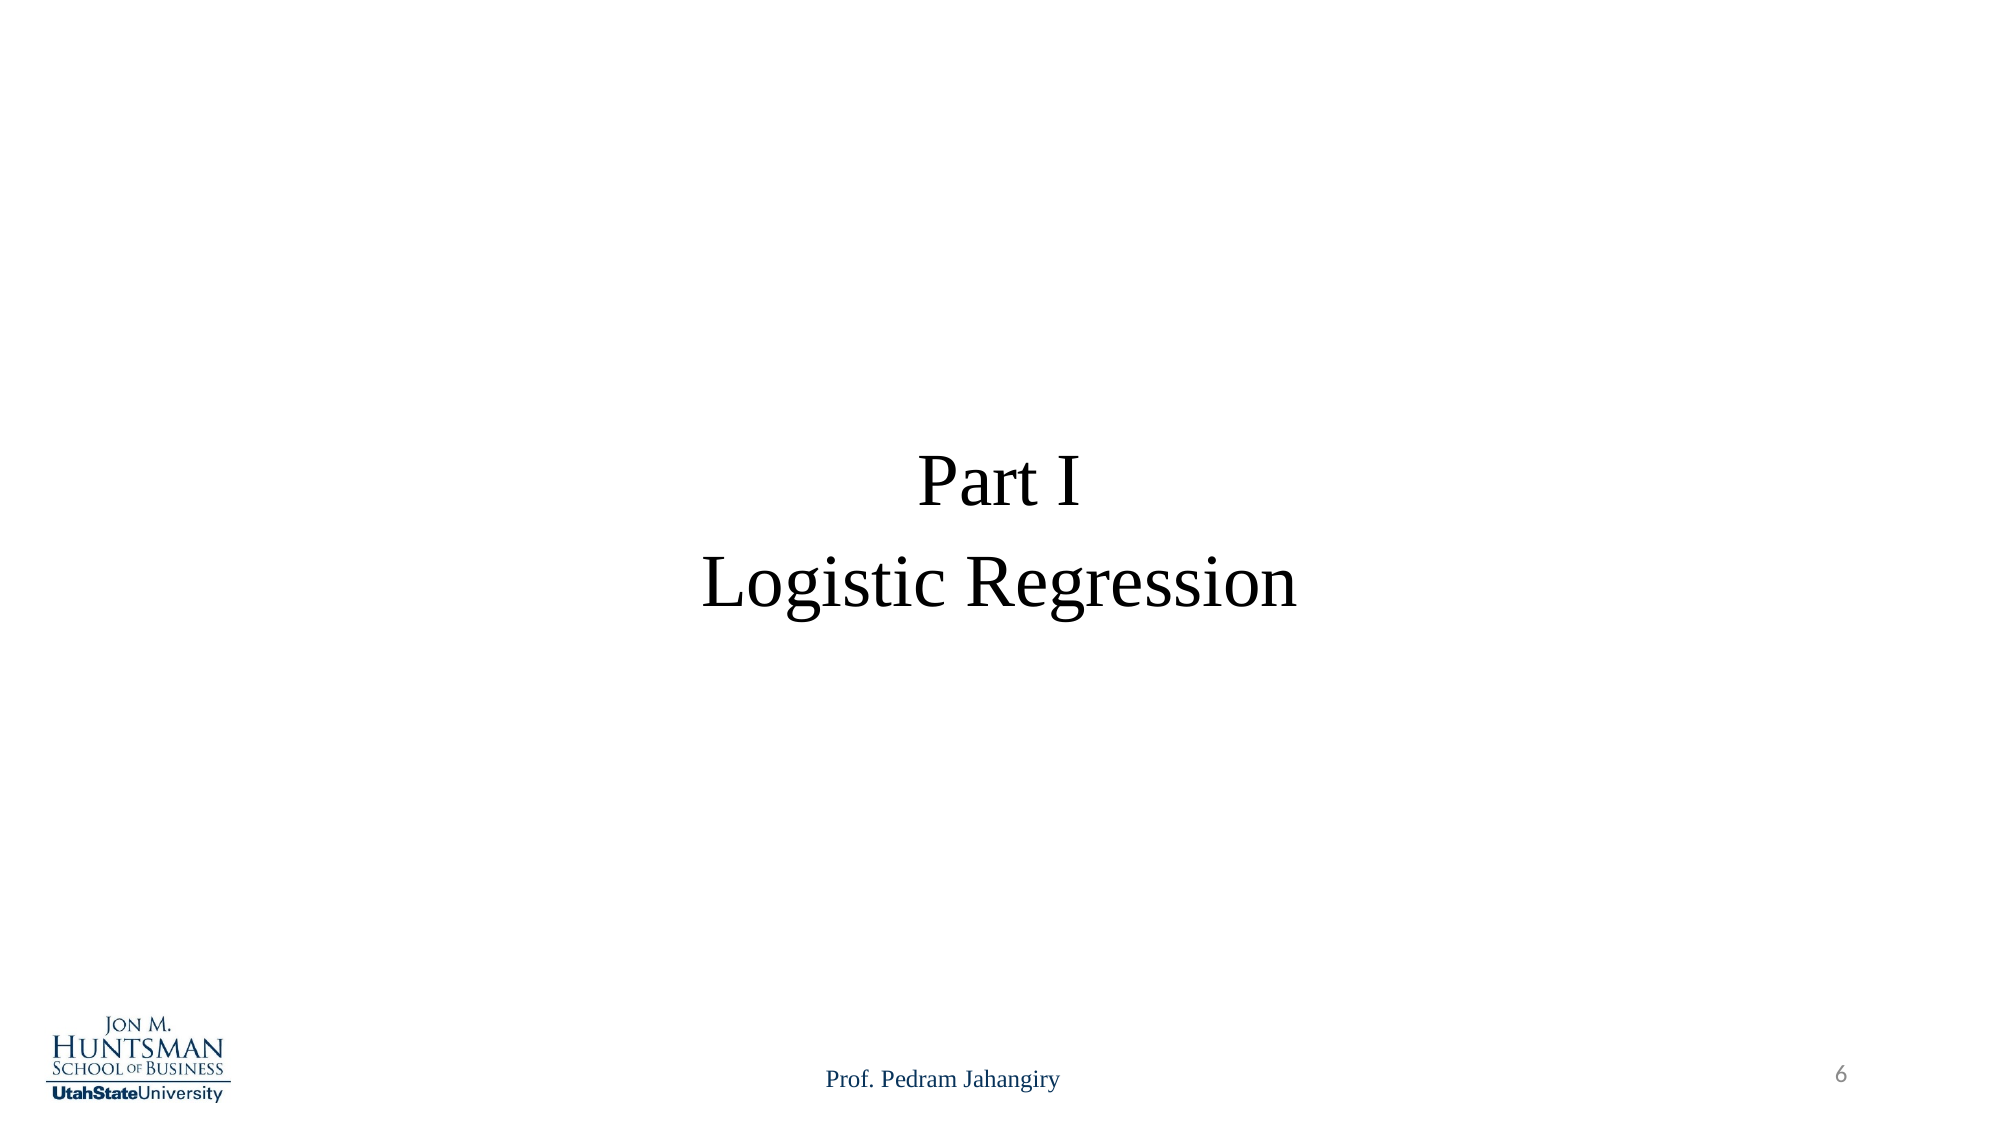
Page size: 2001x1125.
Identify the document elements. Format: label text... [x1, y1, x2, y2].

slide_number 6 [1412, 1042, 1863, 1103]
list Part I Logistic Regression [137, 432, 1863, 1014]
picture [44, 1009, 232, 1103]
